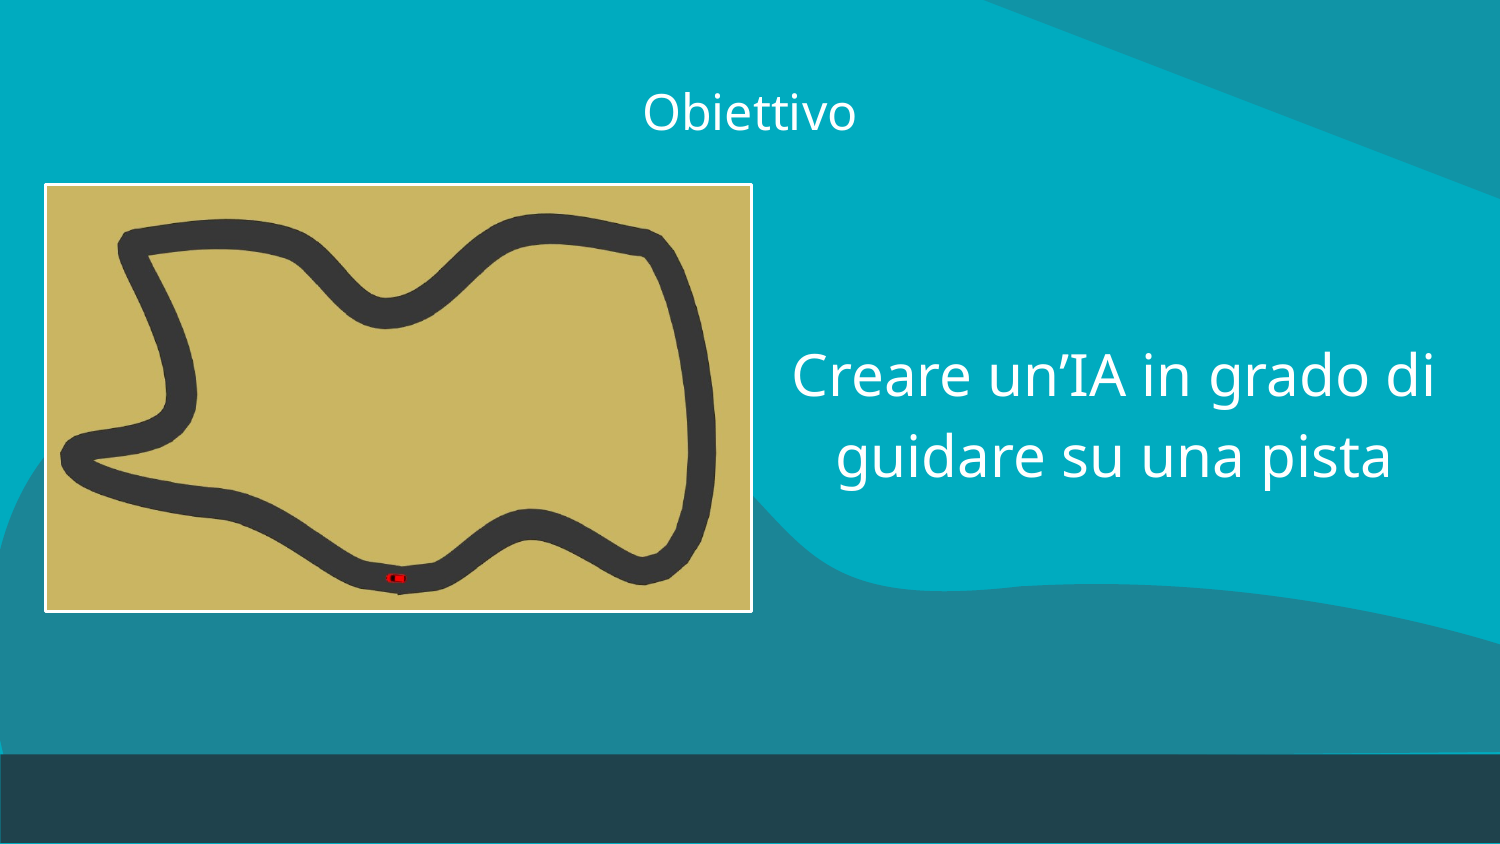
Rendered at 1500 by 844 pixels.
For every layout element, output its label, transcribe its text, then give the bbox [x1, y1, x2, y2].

title Obiettivo [116, 63, 1383, 158]
picture [46, 186, 751, 610]
list Creare un’IA in grado di guidare su una pista [771, 312, 1457, 531]
